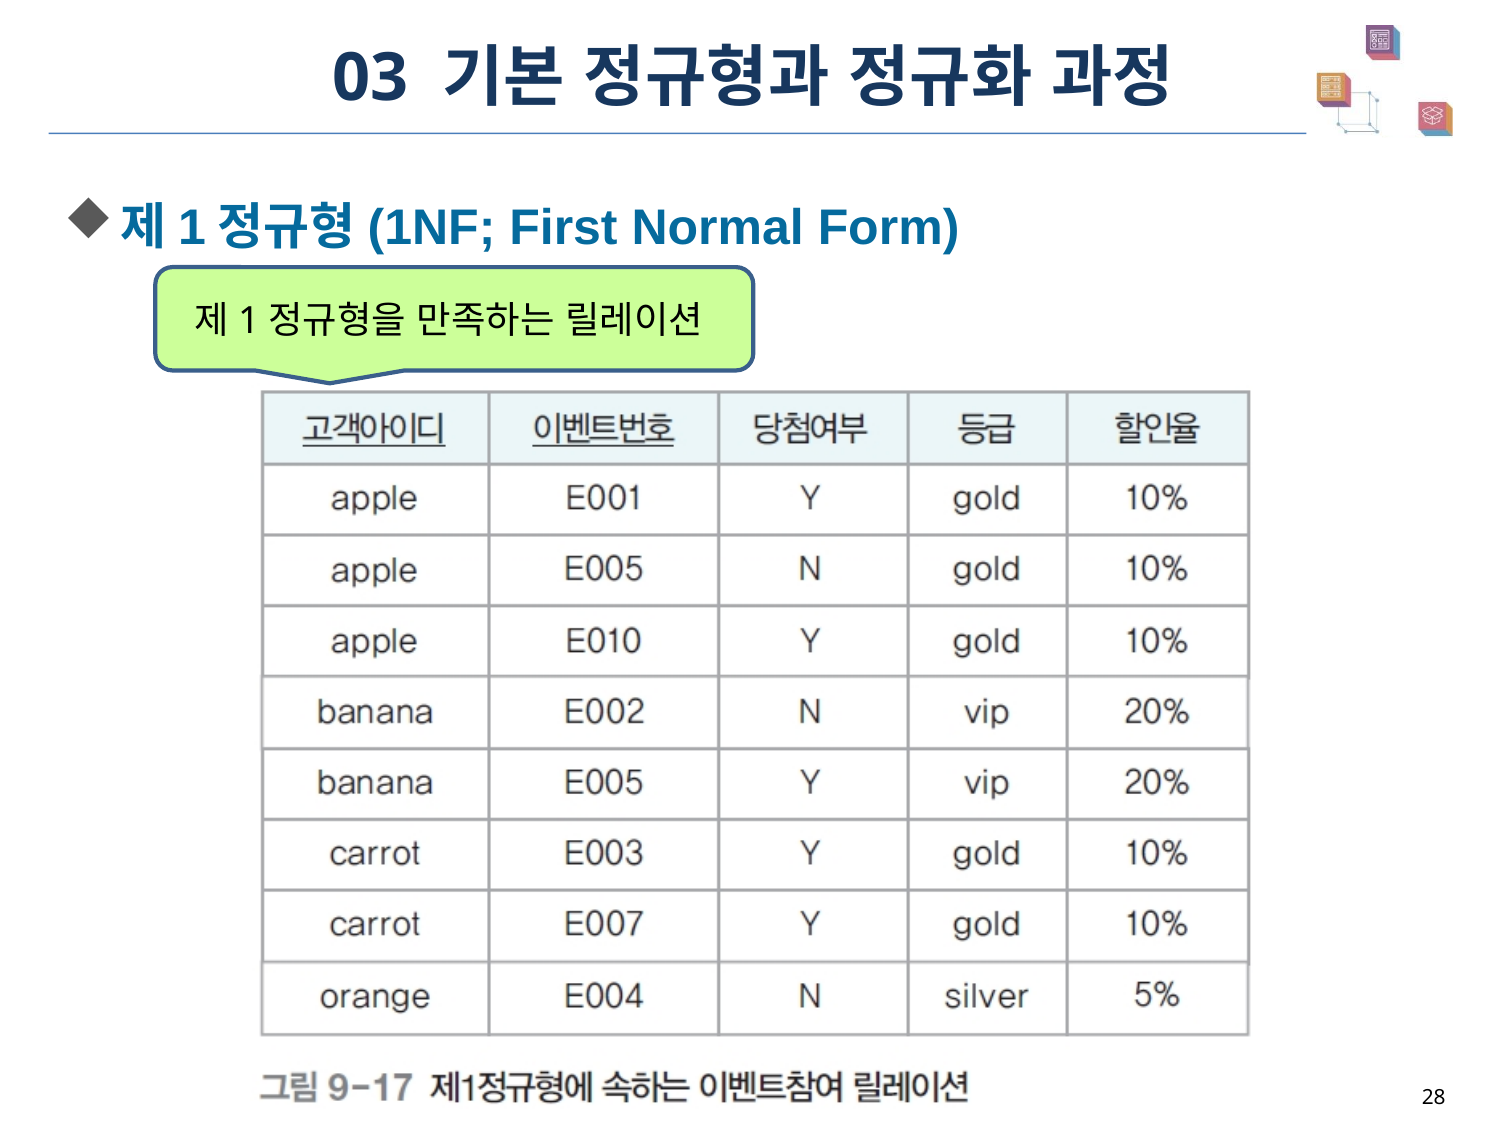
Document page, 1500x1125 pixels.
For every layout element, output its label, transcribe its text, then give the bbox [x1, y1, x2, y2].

picture [249, 381, 1257, 1110]
text_box 제1정규형을 만족하는 릴레이션 [153, 264, 756, 379]
list 제1정규형(1NF; First Normal Form) [48, 187, 1452, 1097]
title 03 기본 정규형과 정규화 과정 [48, 25, 1459, 123]
picture [1316, 123, 1453, 138]
